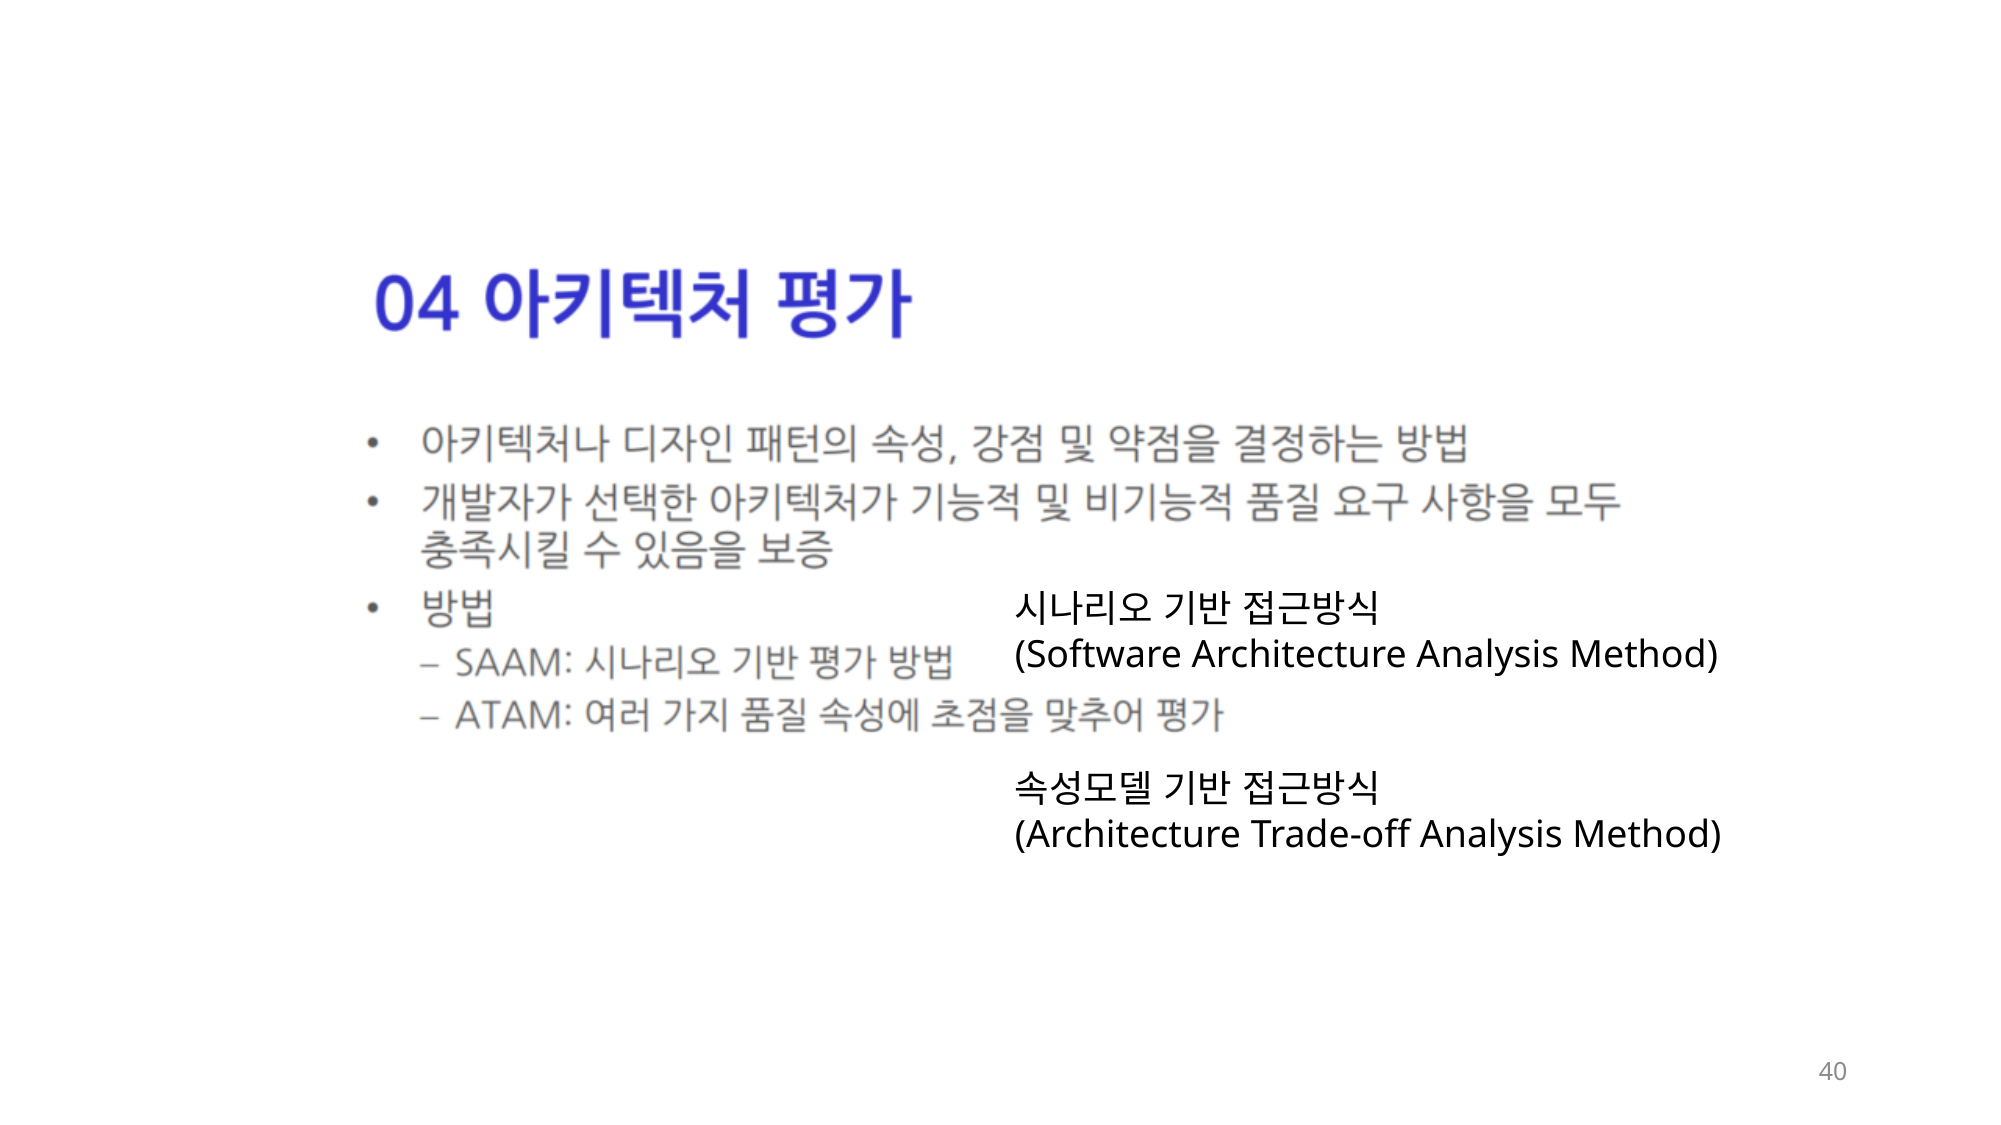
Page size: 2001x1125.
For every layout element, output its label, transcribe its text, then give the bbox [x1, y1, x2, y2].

text_box 시나리오 기반 접근방식 (Software Architecture Analysis Method) [1683, 577, 1778, 683]
picture [317, 235, 1683, 890]
text_box 속성모델 기반 접근방식 (Architecture Trade-off Analysis Method) [1683, 757, 1778, 862]
slide_number 40 [1412, 1042, 1863, 1103]
